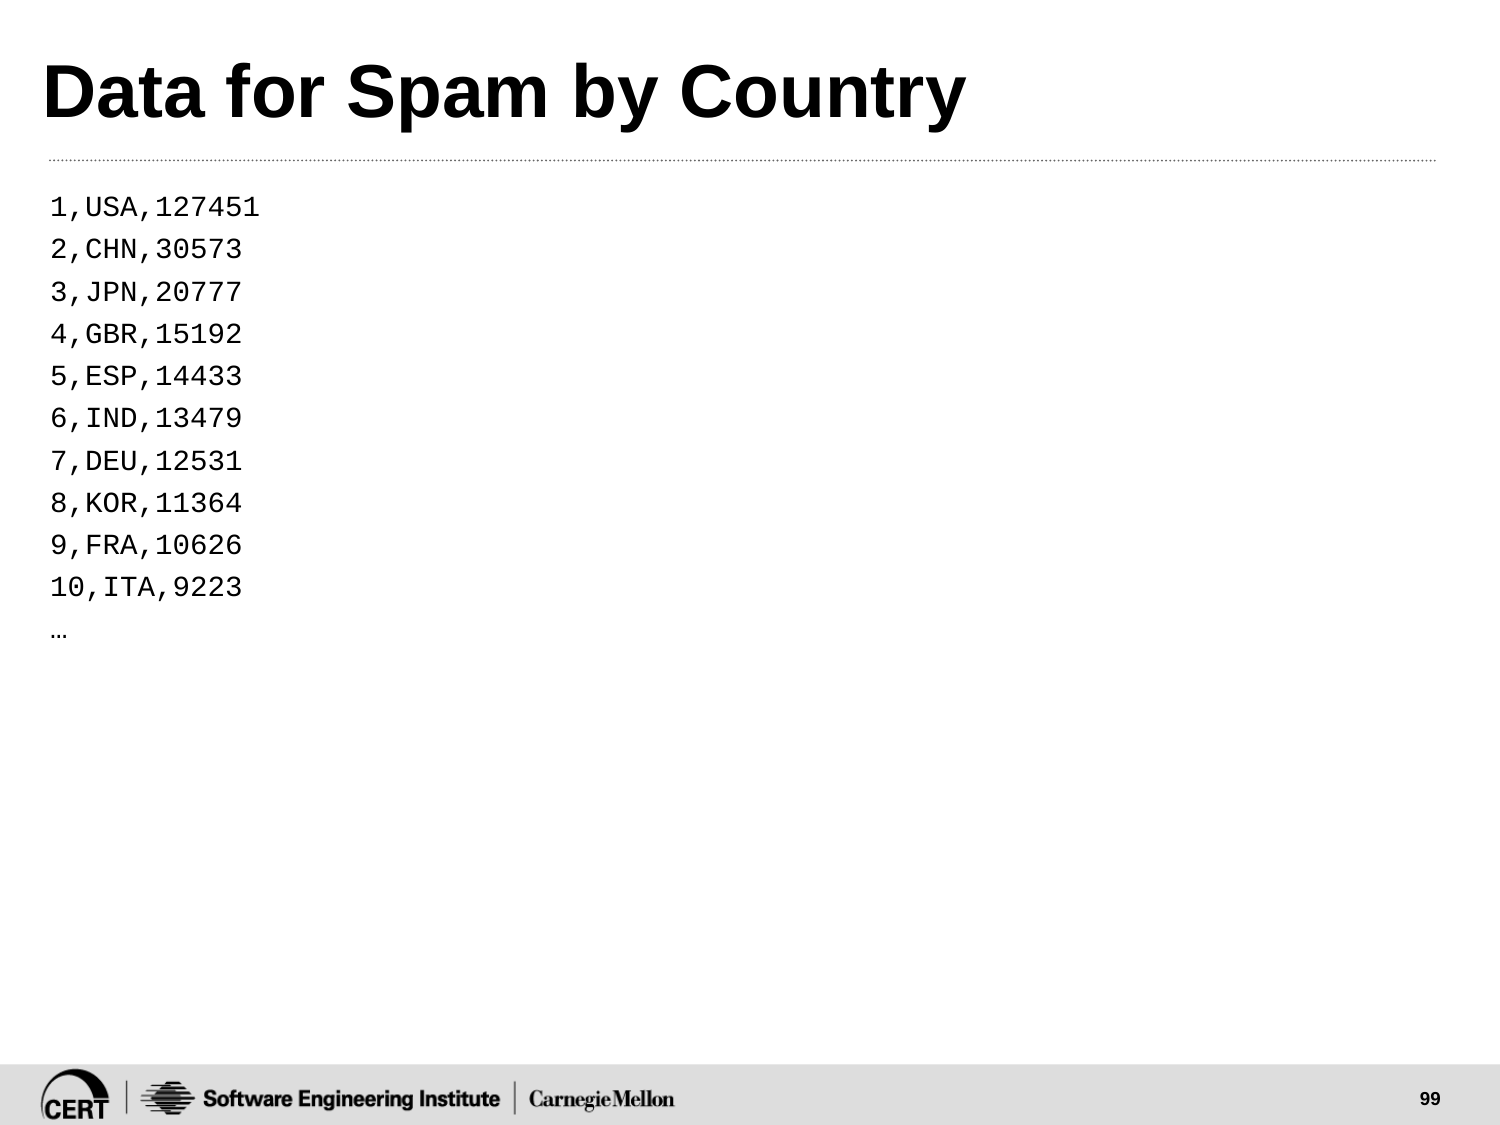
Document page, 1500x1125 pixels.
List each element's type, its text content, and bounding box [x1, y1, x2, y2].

title Data for Spam by Country [42, 37, 1433, 155]
picture [24, 1065, 688, 1125]
list 1,USA,127451 2,CHN,30573 3,JPN,20777 4,GBR,15192 5,ESP,14433 6,IND,13479 7,DEU,12531 8,KOR,11364 9,FRA,10626 10,ITA,9223 … [50, 187, 1438, 1025]
